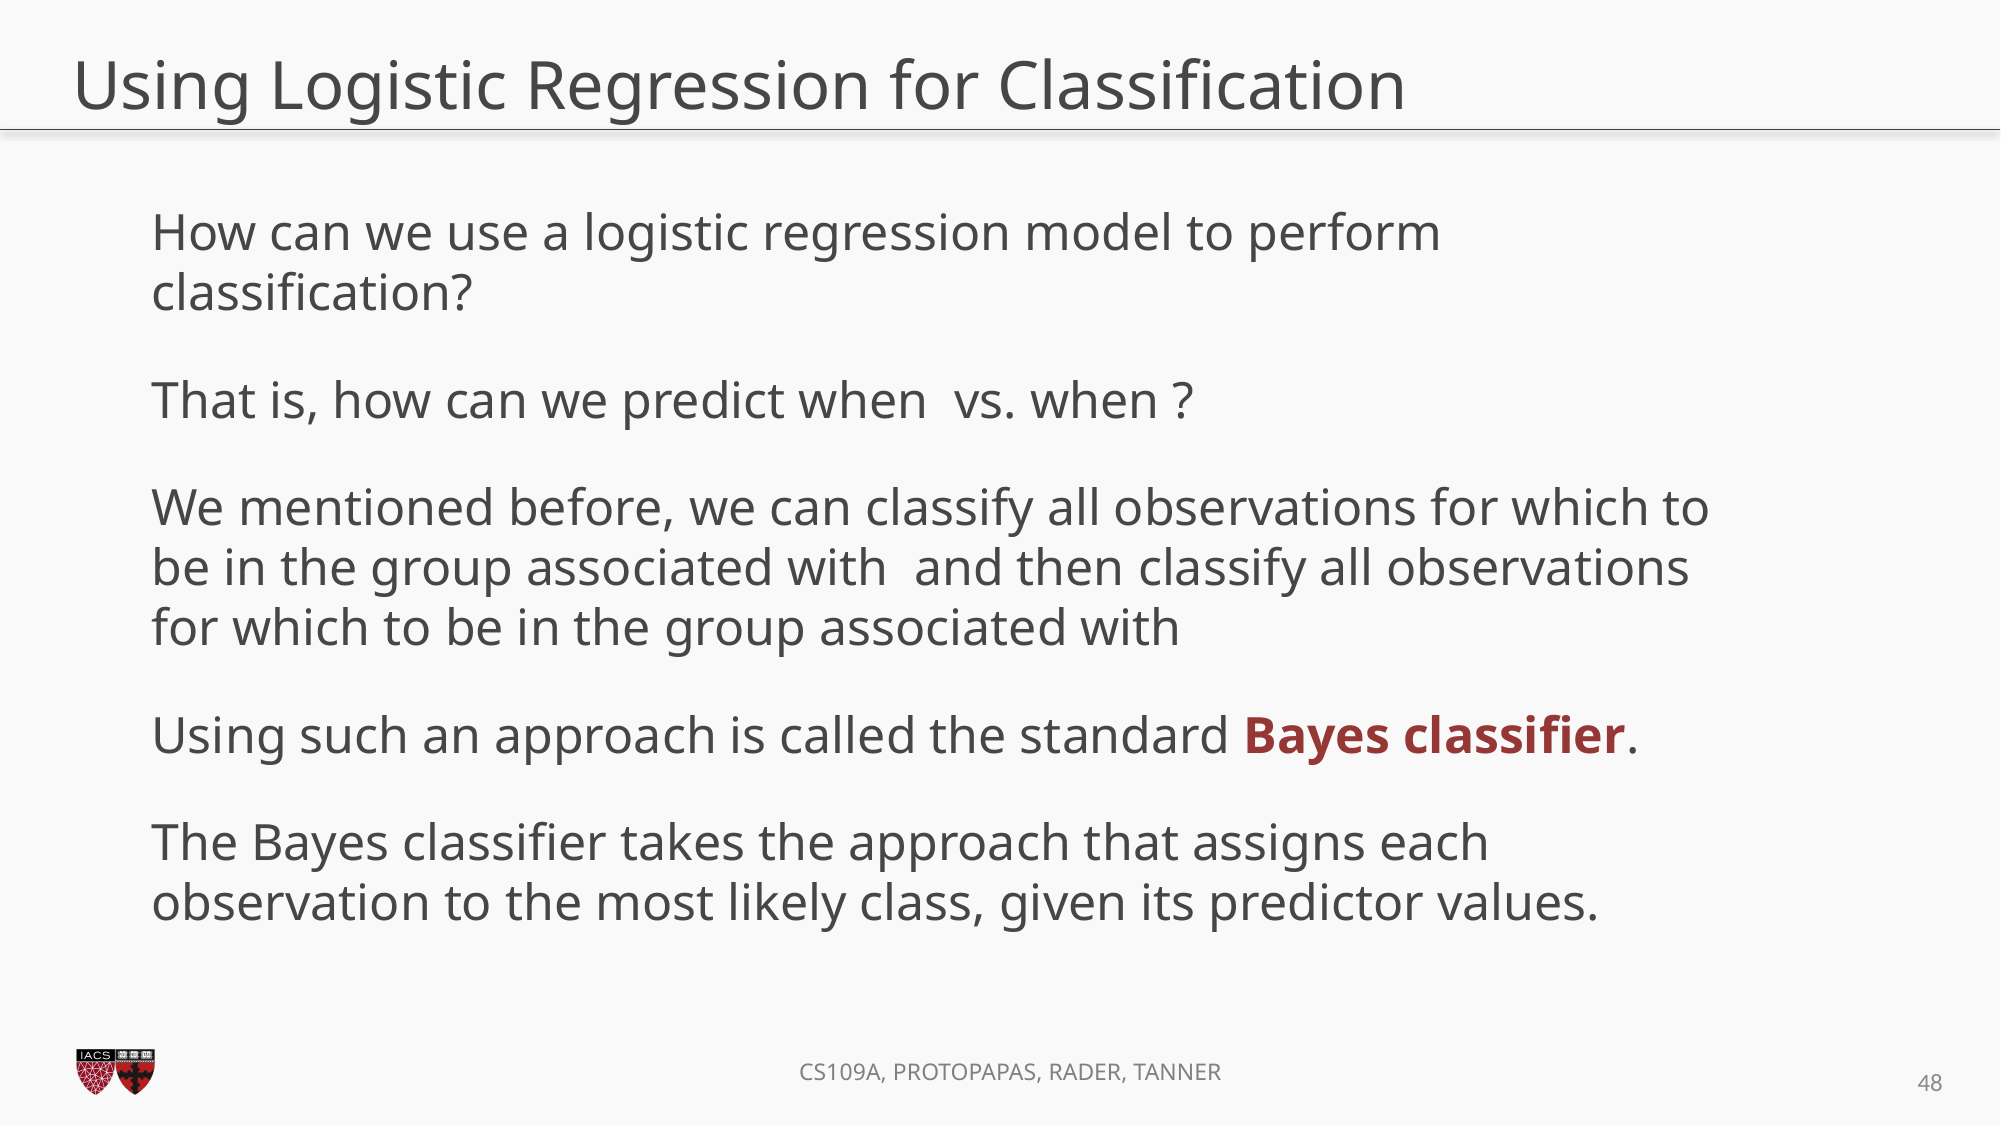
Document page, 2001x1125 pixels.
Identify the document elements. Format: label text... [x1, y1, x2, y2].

title Using Logistic Regression for Classification [57, 35, 1943, 162]
picture [75, 1049, 155, 1095]
